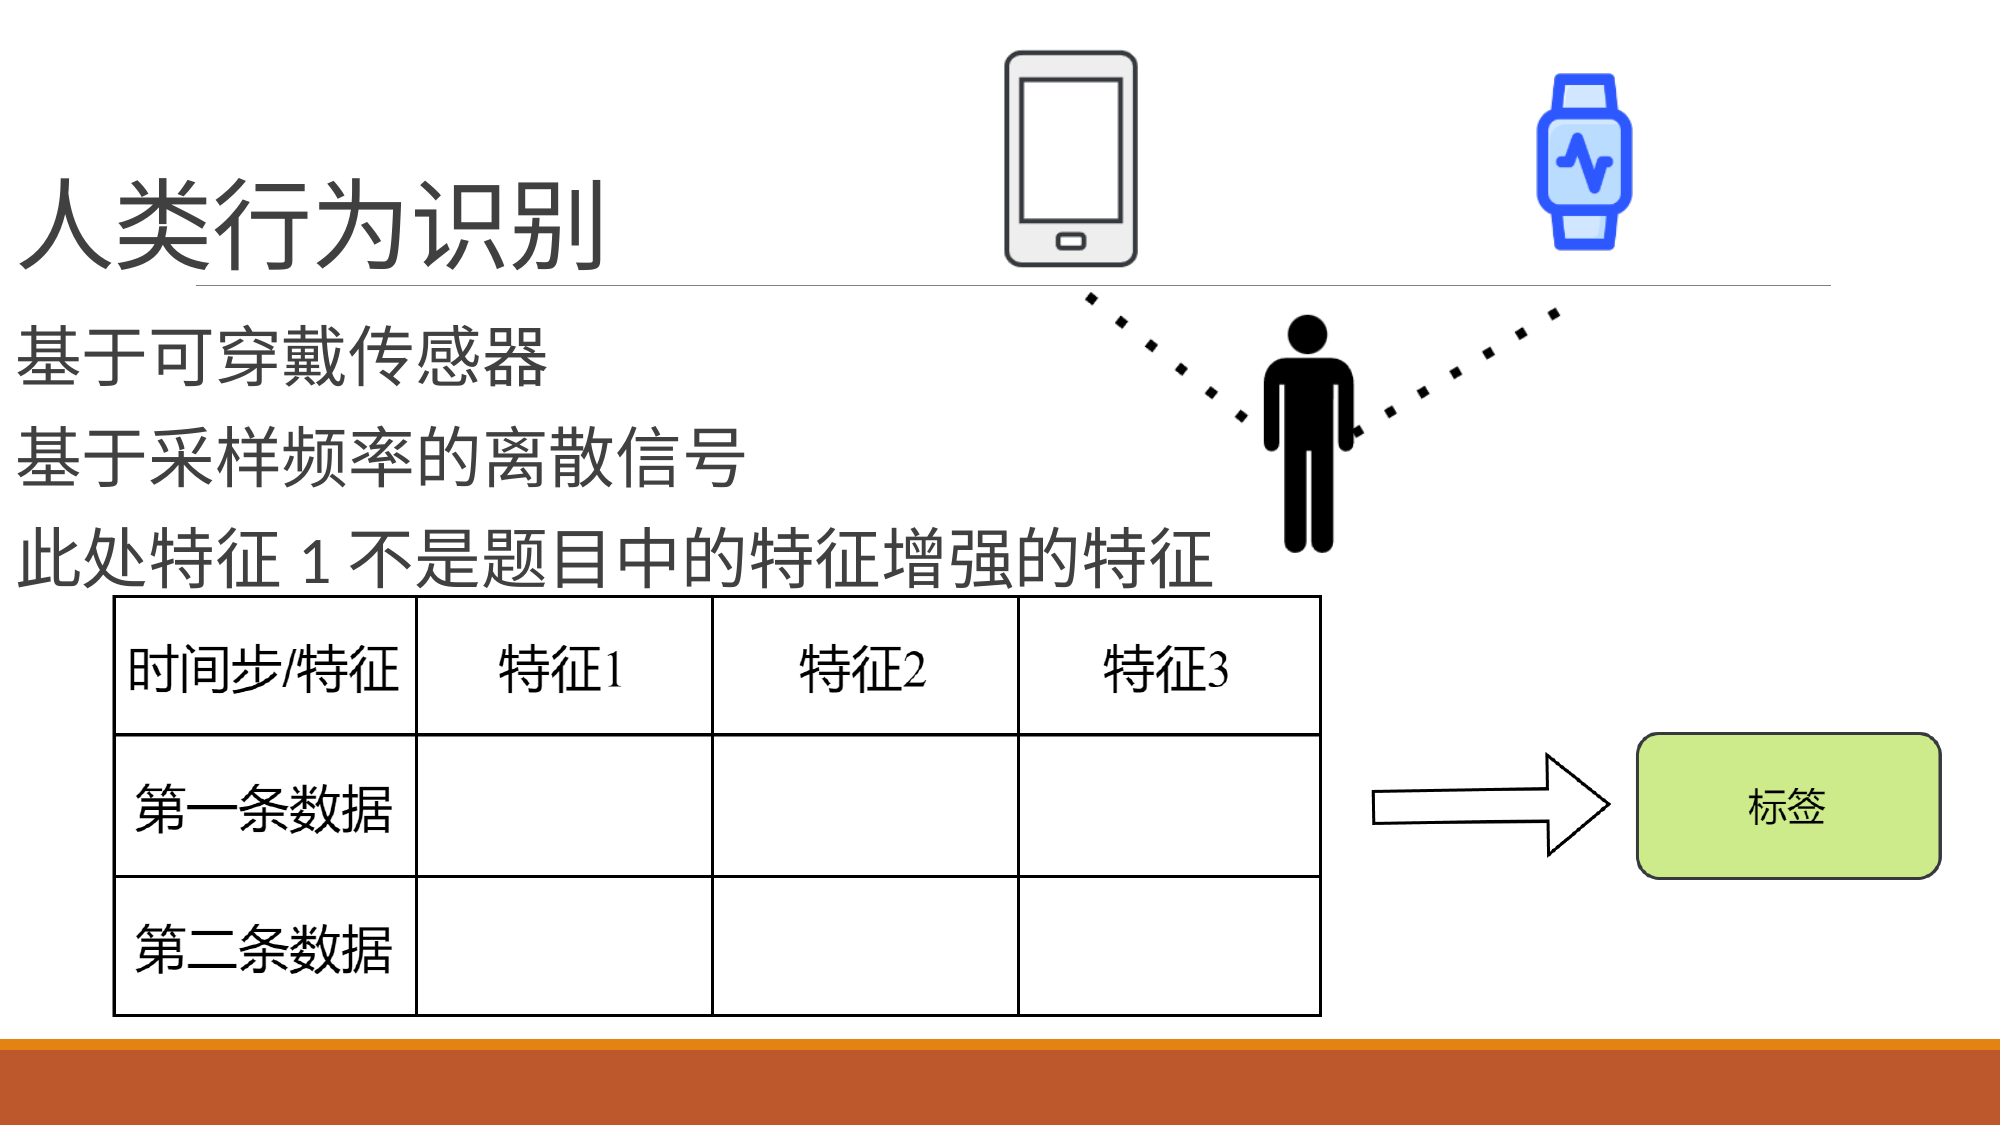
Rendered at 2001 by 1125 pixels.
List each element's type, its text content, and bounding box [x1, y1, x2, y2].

picture [79, 3, 1976, 1052]
title 人类行为识别 [0, 52, 954, 291]
list 基于可穿戴传感器 基于采样频率的离散信号 此处特征1不是题目中的特征增强的特征 [0, 315, 954, 976]
